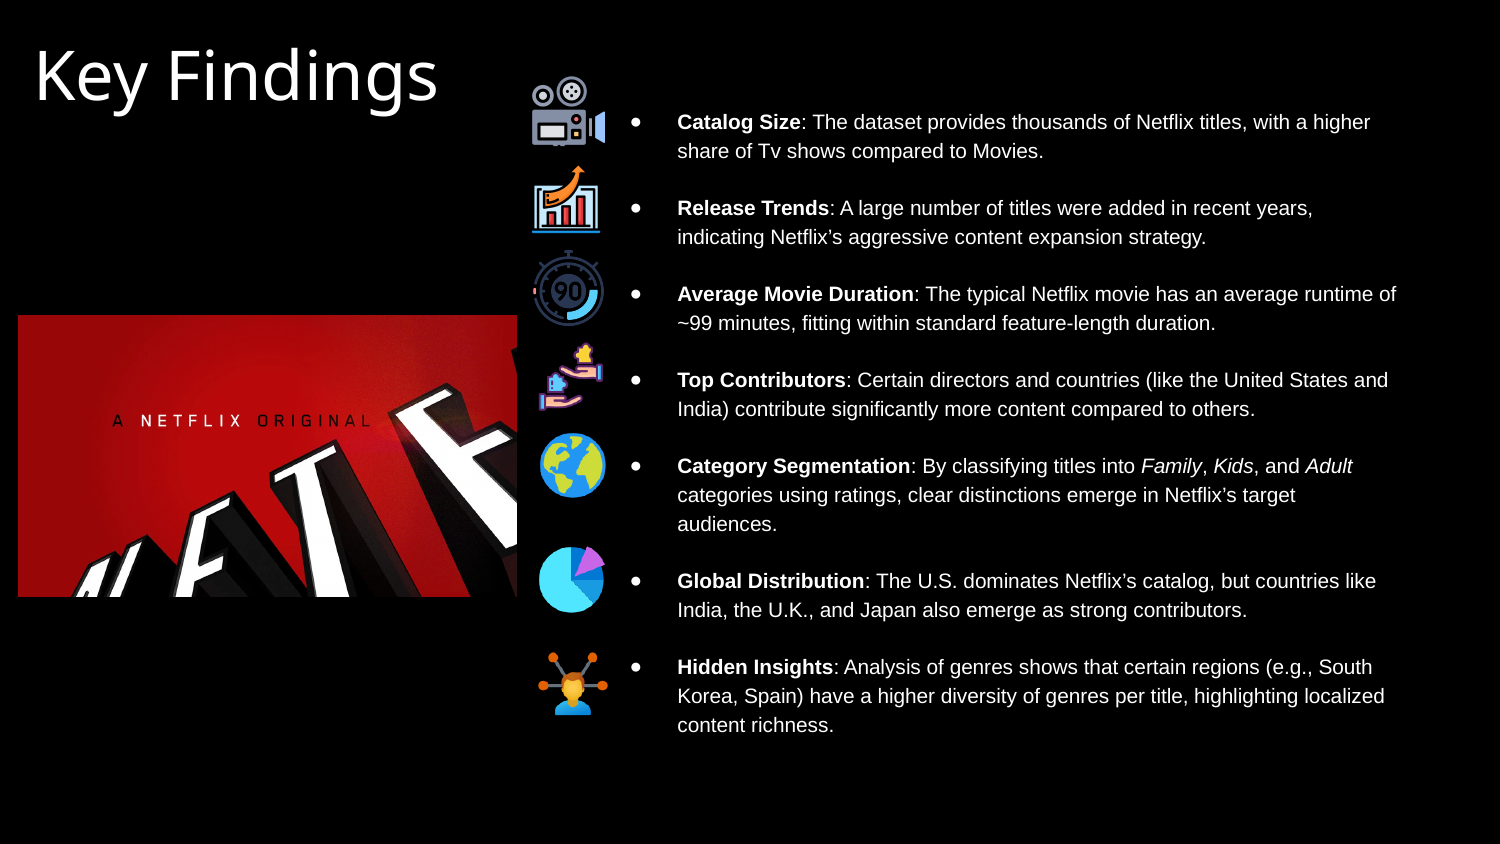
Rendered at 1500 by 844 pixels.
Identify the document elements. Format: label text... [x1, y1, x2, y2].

picture [536, 342, 606, 411]
picture [529, 71, 608, 150]
text_box Key Findings [18, 16, 514, 122]
picture [529, 248, 608, 327]
picture [533, 426, 612, 505]
picture [17, 315, 518, 597]
picture [533, 644, 612, 723]
picture [527, 160, 606, 239]
text_box Catalog Size: The dataset provides thousands of Netflix titles, with a higher share of Tv shows compared to Movies. Release Trends: A large number of titles were added in recent years, indicating Netflix’s aggressive content expansion strategy. Average Movie Duration: The typical Netflix movie has an average runtime of ~99 minutes, fitting within standard feature-length duration. Top Contributors: Certain directors and countries (like the United States and India) contribute significantly more content compared to others. Category Segmentation: By classifying titles into Family, Kids, and Adult categories using ratings, clear distinctions emerge in Netflix’s target audiences. Global Distribution: The U.S. dominates Netflix’s catalog, but countries like India, the U.K., and Japan also emerge as strong contributors. Hidden Insights: Analysis of genres shows that certain regions (e.g., South Korea, Spain) have a higher diversity of genres per title, highlighting localized content richness. [587, 24, 1415, 752]
picture [531, 540, 611, 619]
